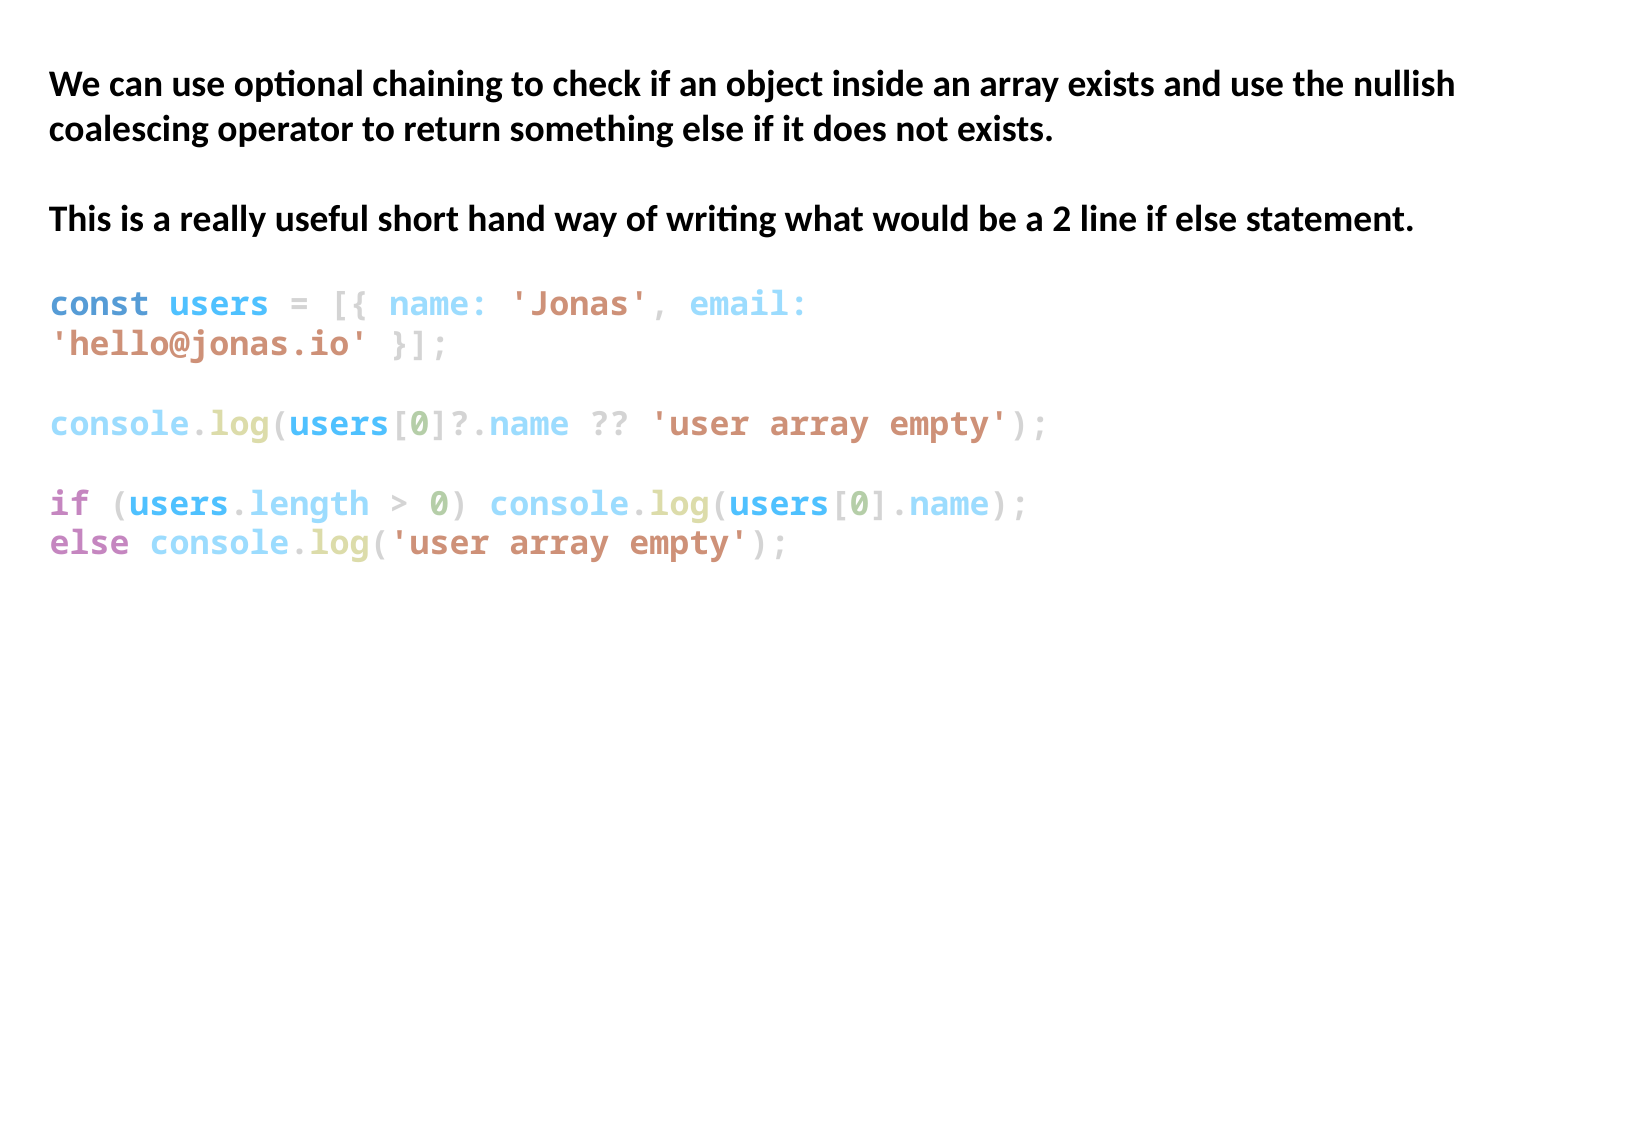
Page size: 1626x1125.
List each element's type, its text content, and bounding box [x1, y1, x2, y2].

text_box const users = [{ name: 'Jonas', email: 'hello@jonas.io' }]; console.log(users[0]?.name ?? 'user array empty'); if (users.length > 0) console.log(users[0].name); else console.log('user array empty'); [34, 274, 1242, 569]
text_box We can use optional chaining to check if an object inside an array exists and use the nullish coalescing operator to return something else if it does not exists. This is a really useful short hand way of writing what would be a 2 line if else statement. [34, 51, 1556, 247]
